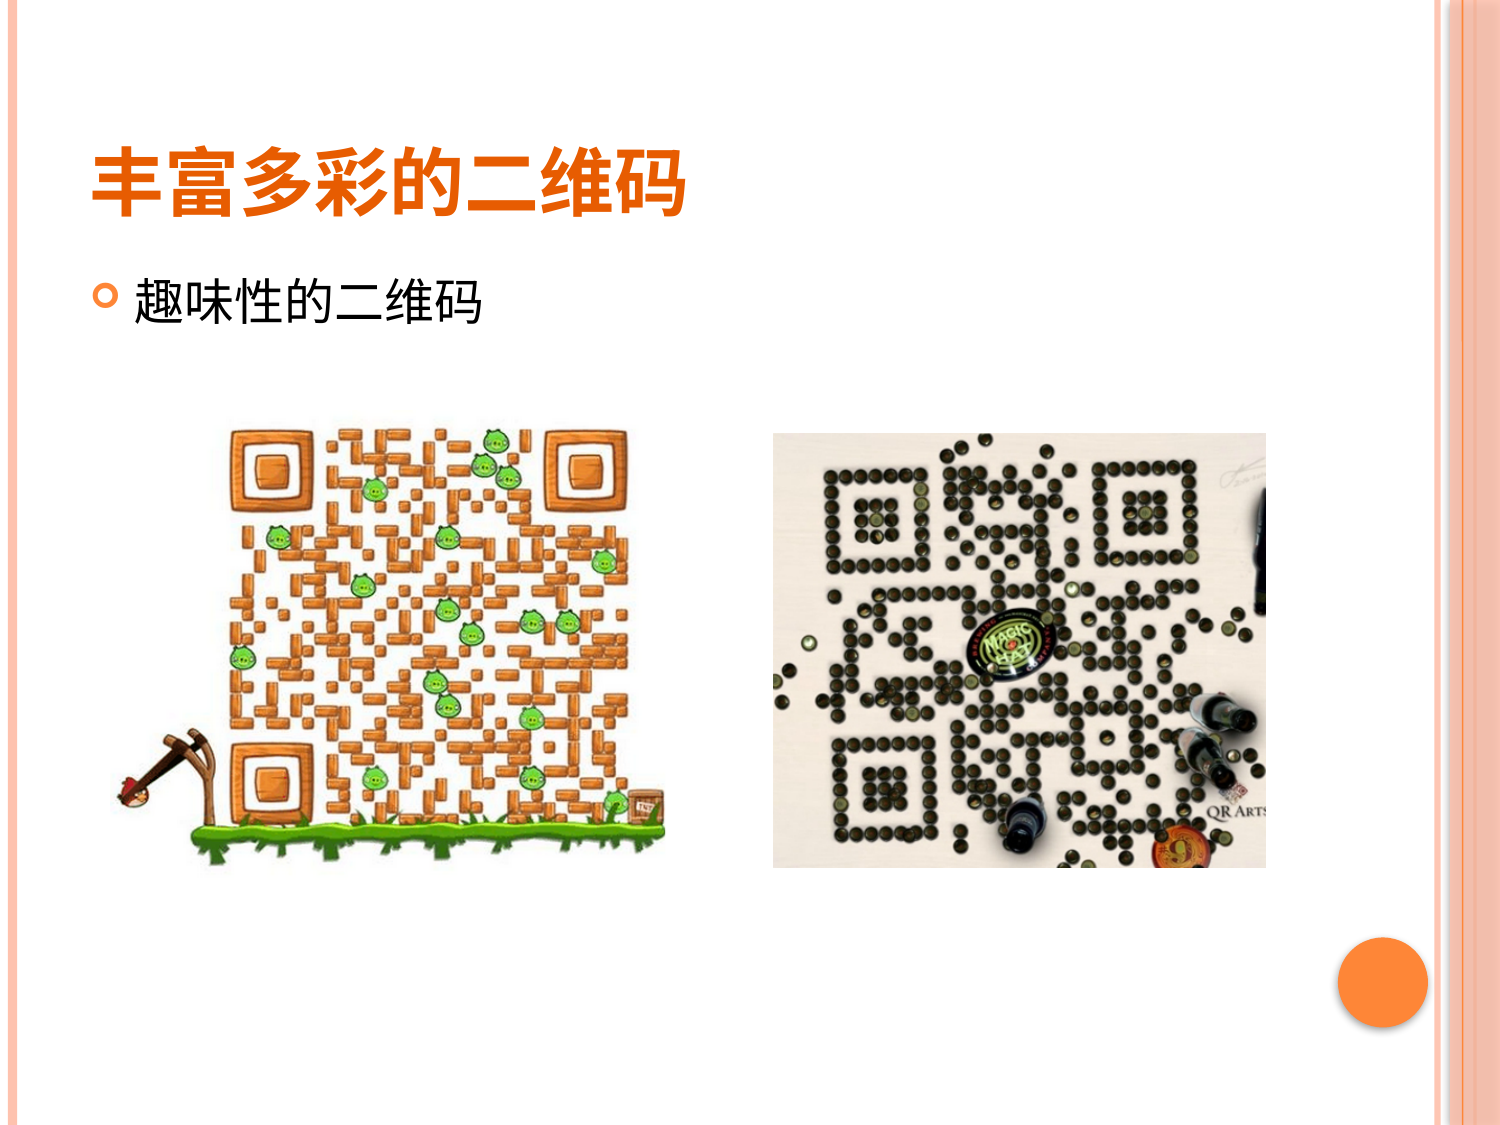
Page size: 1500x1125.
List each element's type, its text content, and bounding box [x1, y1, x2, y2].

picture [772, 432, 1266, 868]
list 趣味性的二维码 [75, 262, 1300, 364]
title 丰富多彩的二维码 [75, 45, 1300, 233]
picture [104, 409, 684, 892]
